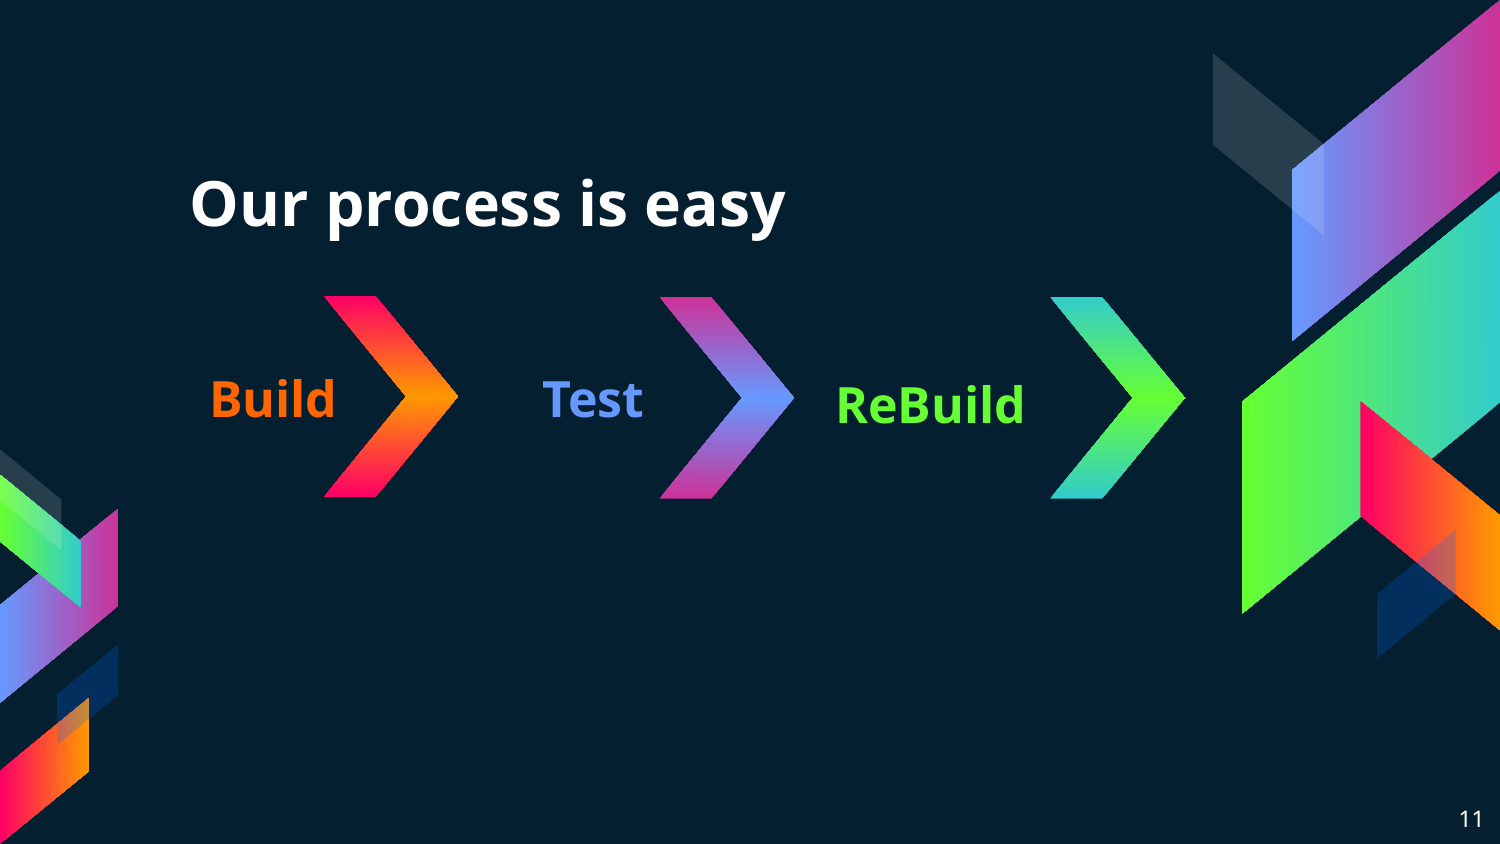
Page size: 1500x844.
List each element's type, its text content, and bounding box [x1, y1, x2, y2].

slide_number ‹#› [1403, 789, 1500, 844]
text_box Build [105, 296, 321, 500]
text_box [659, 296, 795, 499]
text_box Test [460, 296, 658, 500]
title Our process is easy [175, 149, 1155, 255]
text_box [323, 295, 459, 498]
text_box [1050, 296, 1186, 499]
text_box ReBuild [796, 301, 1042, 505]
